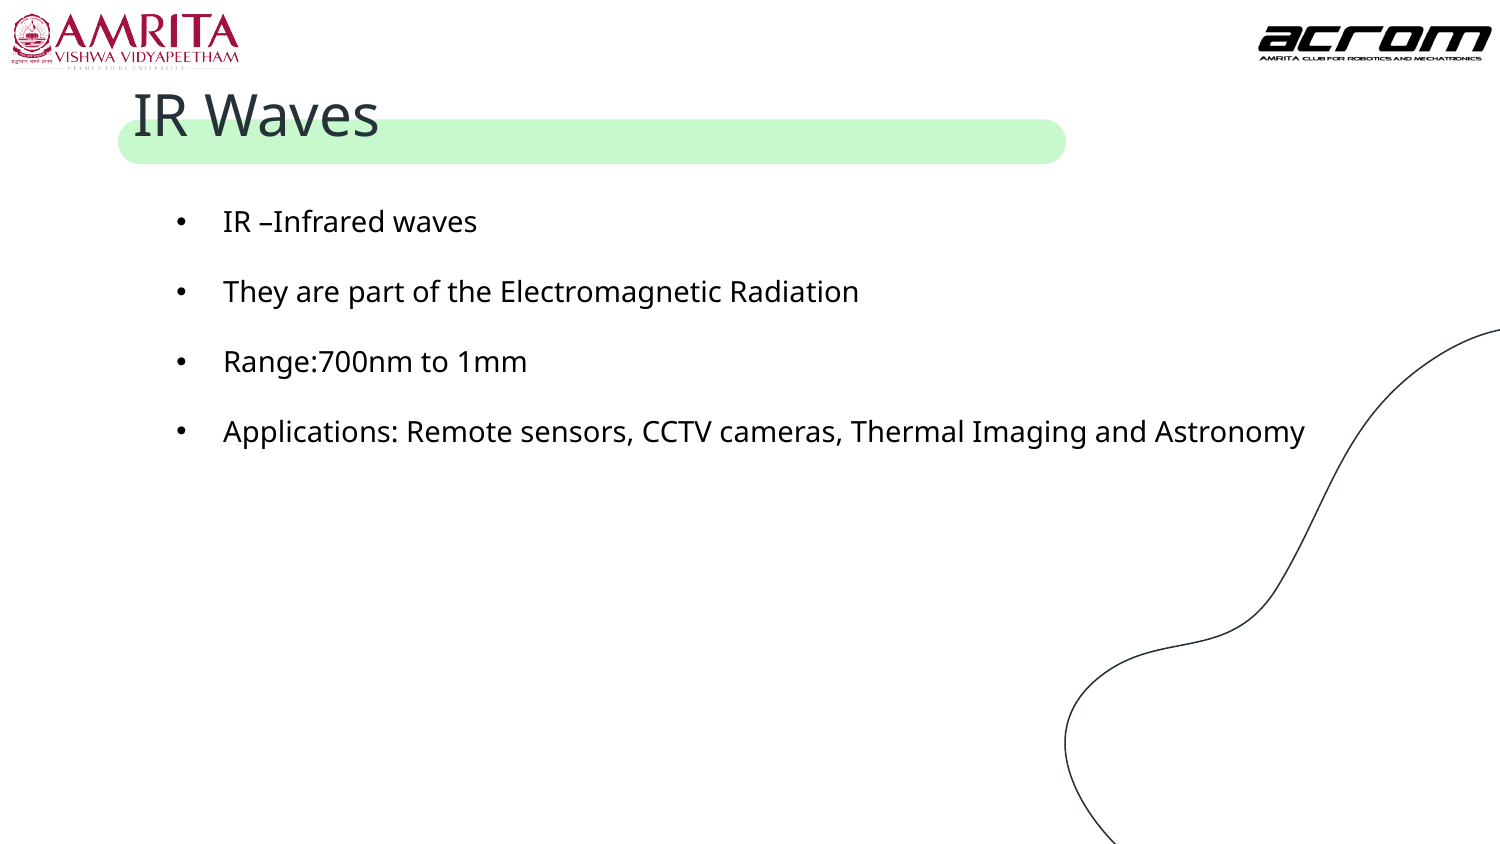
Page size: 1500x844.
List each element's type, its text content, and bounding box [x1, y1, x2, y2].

picture [11, 13, 239, 70]
title IR Waves [118, 63, 1382, 165]
text_box IR –Infrared waves They are part of the Electromagnetic Radiation Range:700nm to 1mm Applications: Remote sensors, CCTV cameras, Thermal Imaging and Astronomy [161, 196, 1322, 456]
picture [1249, 15, 1496, 71]
